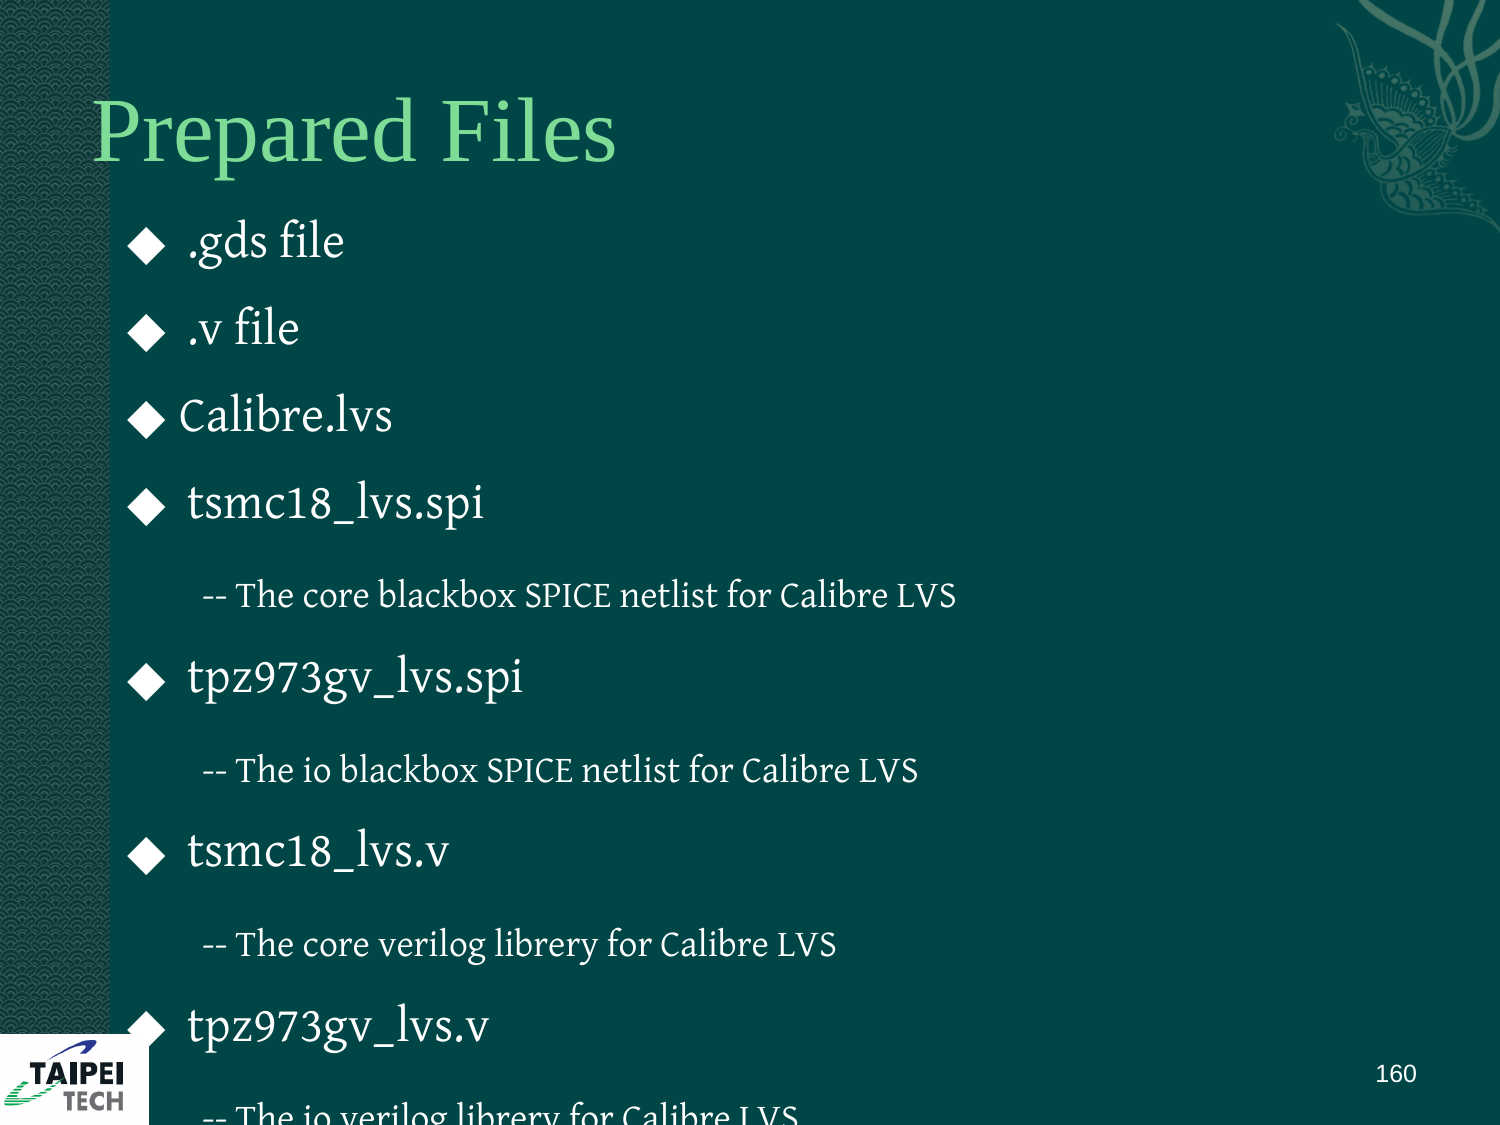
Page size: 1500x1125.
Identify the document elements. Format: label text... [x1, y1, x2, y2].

slide_number ‹#› [1074, 1042, 1425, 1103]
picture [0, 0, 149, 1125]
text_box .gds file .v file Calibre.lvs tsmc18_lvs.spi -- The core blackbox SPICE netlist for Calibre LVS tpz973gv_lvs.spi -- The io blackbox SPICE netlist for Calibre LVS tsmc18_lvs.v -- The core verilog librery for Calibre LVS tpz973gv_lvs.v -- The io verilog librery for Calibre LVS Calibre-lvs-cur --Calibre lvs rule file [112, 172, 1235, 787]
picture [1334, 0, 1500, 235]
title Prepared Files [76, 31, 1427, 219]
